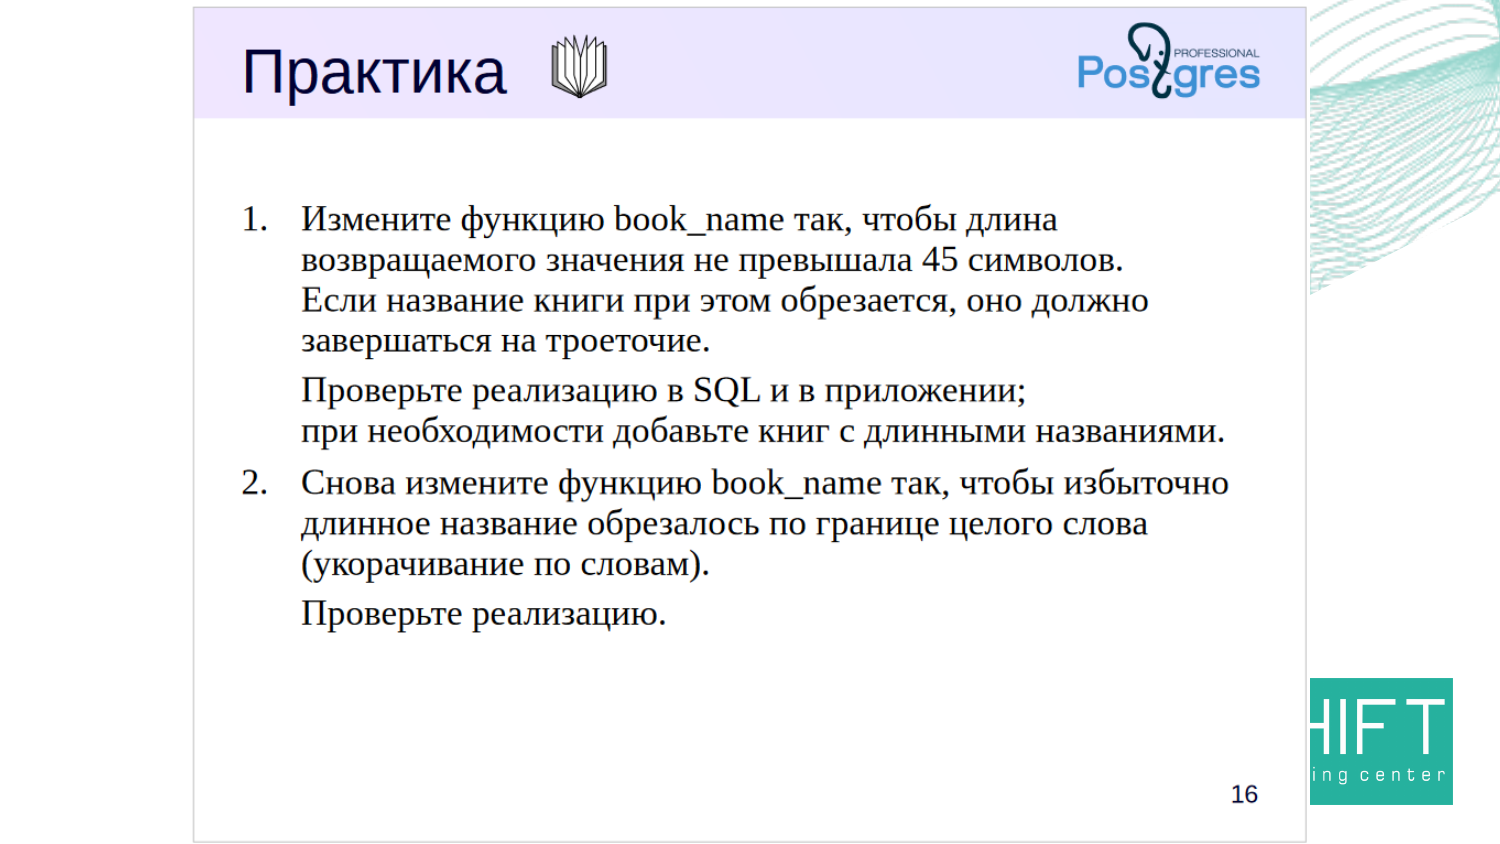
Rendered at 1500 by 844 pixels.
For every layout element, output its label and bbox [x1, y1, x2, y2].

picture [190, 0, 1453, 844]
